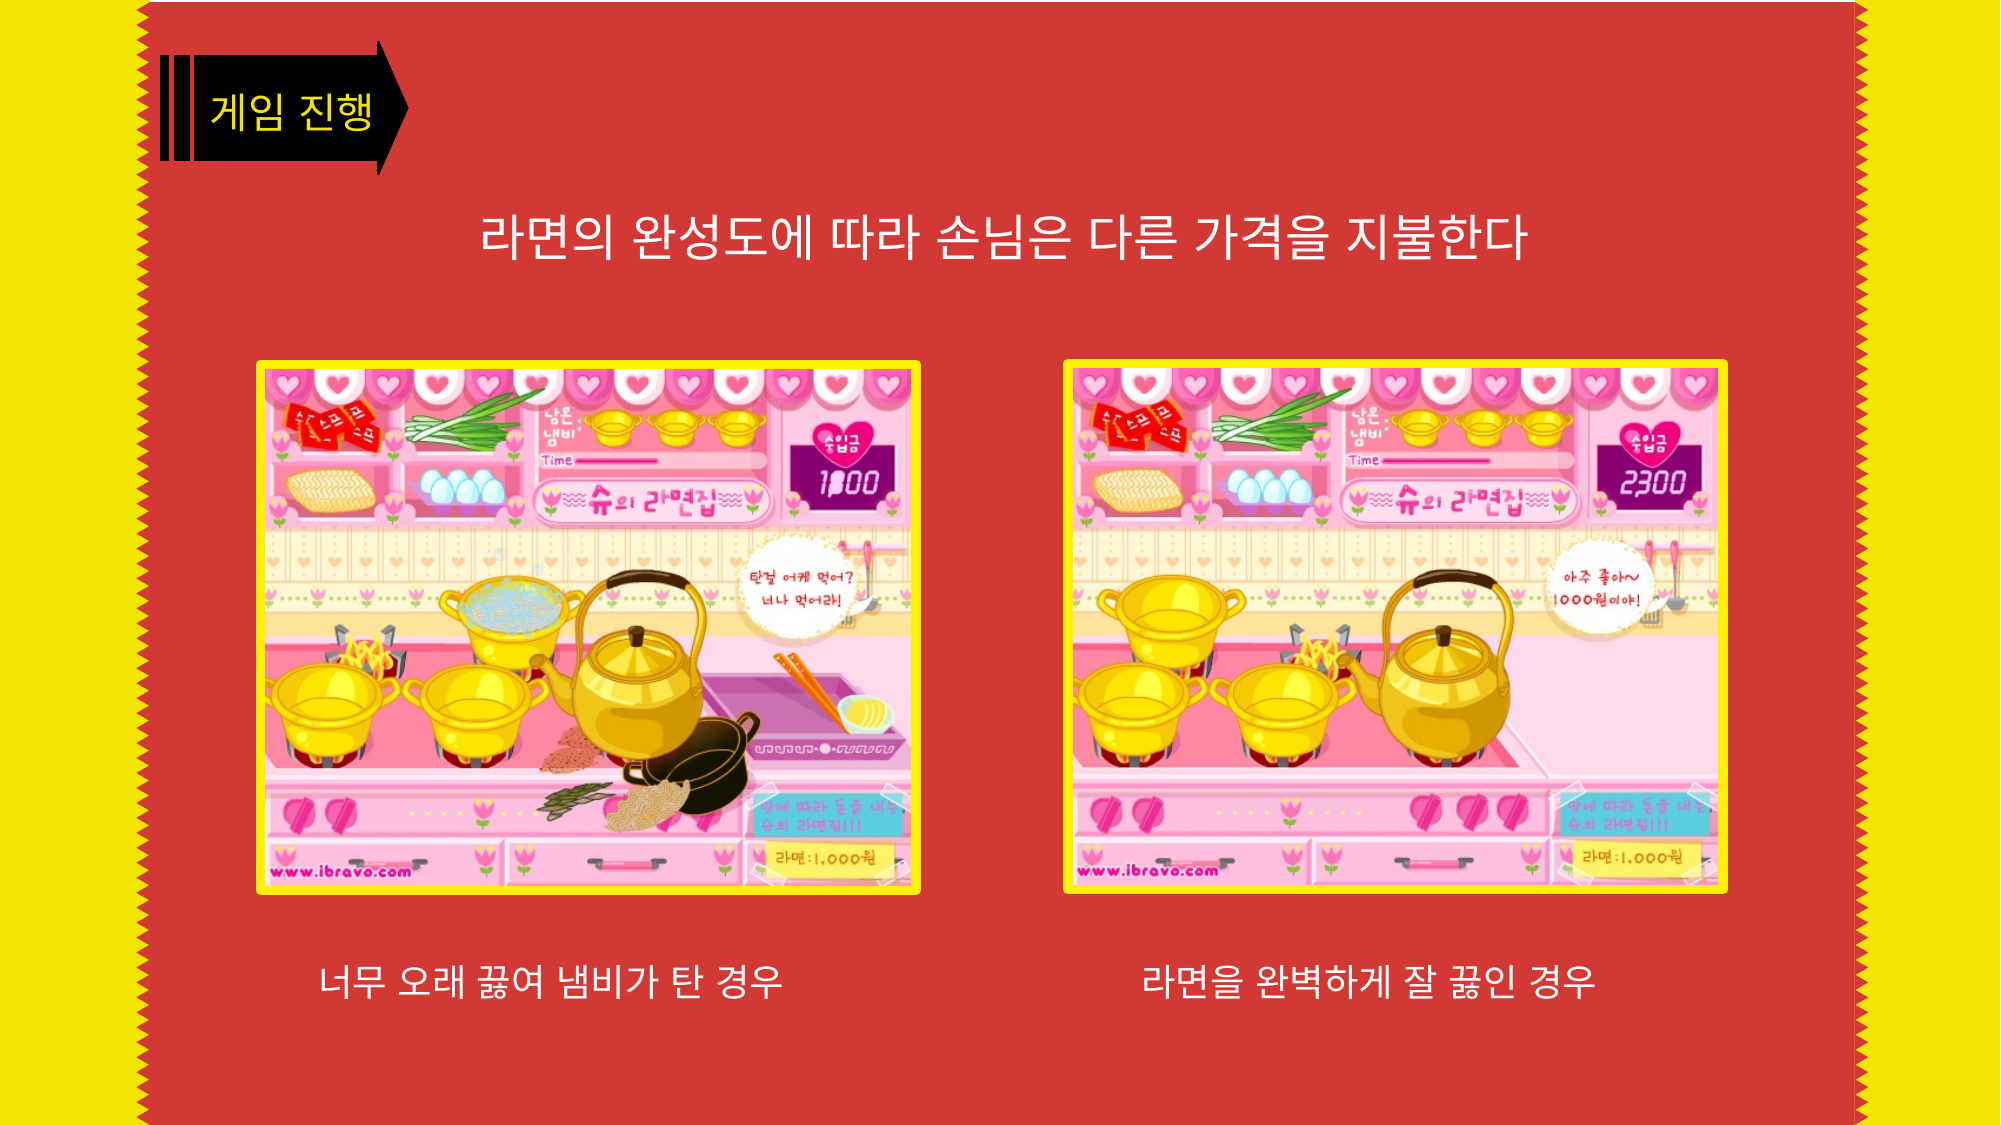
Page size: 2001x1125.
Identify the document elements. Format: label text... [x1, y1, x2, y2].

text_box [151, 1, 1854, 1125]
text_box 라면의 완성도에 따라 손님은 다른 가격을 지불한다 [360, 198, 1650, 274]
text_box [136, 2, 150, 1125]
picture [265, 368, 912, 886]
text_box [1854, 0, 2000, 1125]
text_box [0, 0, 151, 1125]
text_box 너무 오래 끓여 냄비가 탄 경우 [303, 952, 874, 1012]
picture [1072, 368, 1719, 885]
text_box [160, 41, 408, 175]
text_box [1854, 2, 1869, 1125]
text_box 라면을 완벽하게 잘 끓인 경우 [1126, 952, 1697, 1012]
